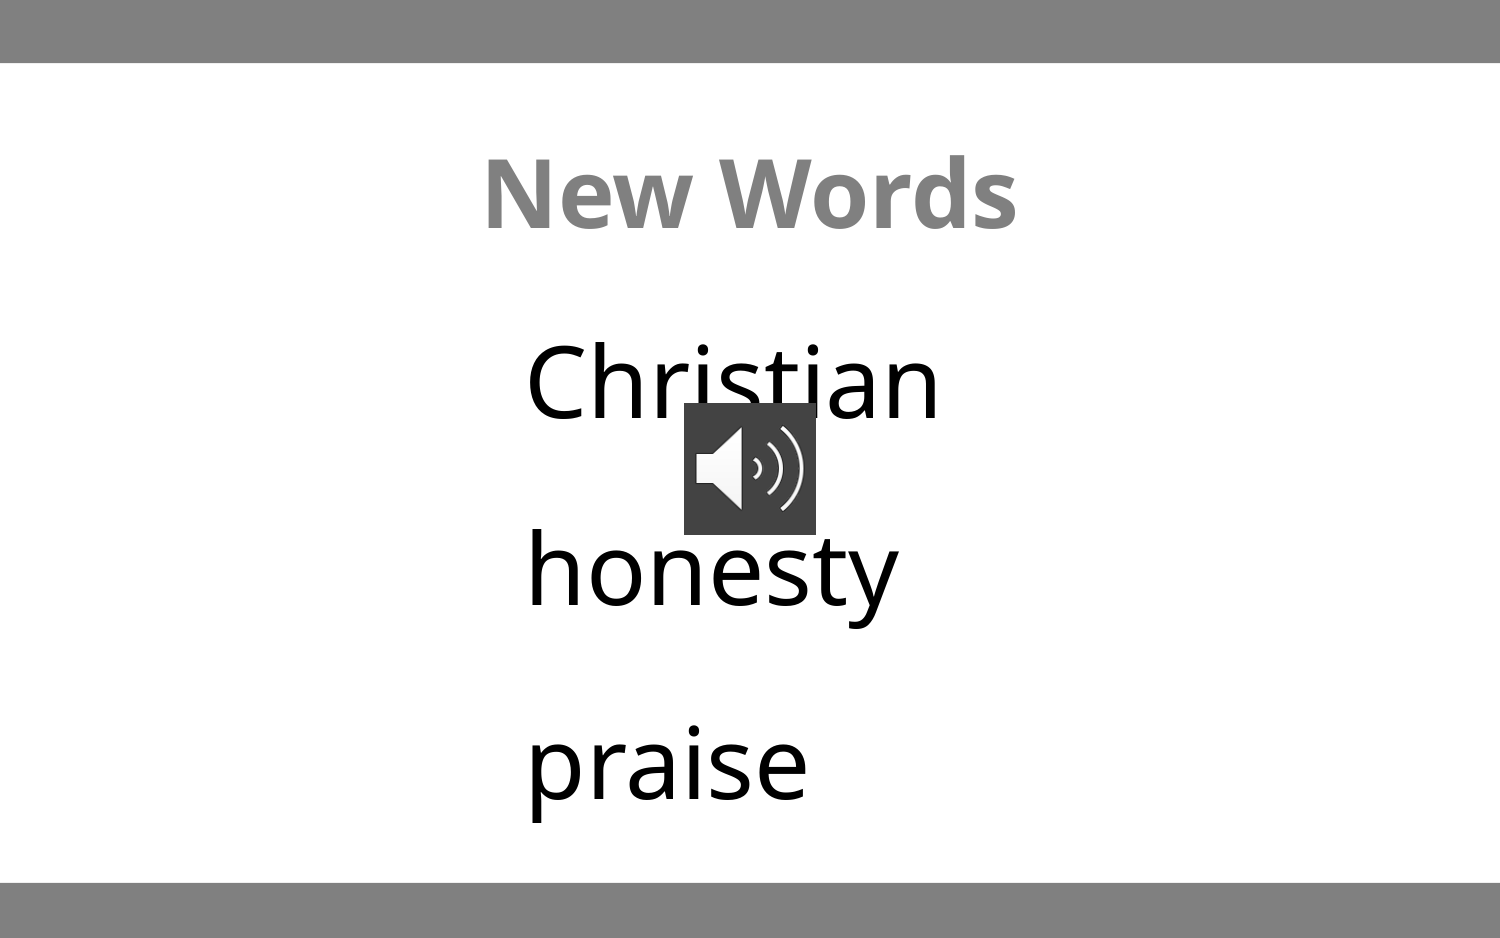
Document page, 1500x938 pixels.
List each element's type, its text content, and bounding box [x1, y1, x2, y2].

text_box Christian [509, 311, 991, 497]
title New Words [103, 116, 1397, 280]
text_box [1046, 882, 1500, 938]
picture [683, 402, 817, 536]
text_box honesty [509, 497, 1012, 692]
text_box [0, 882, 509, 938]
text_box praise [509, 692, 1046, 938]
text_box [0, 0, 1500, 64]
